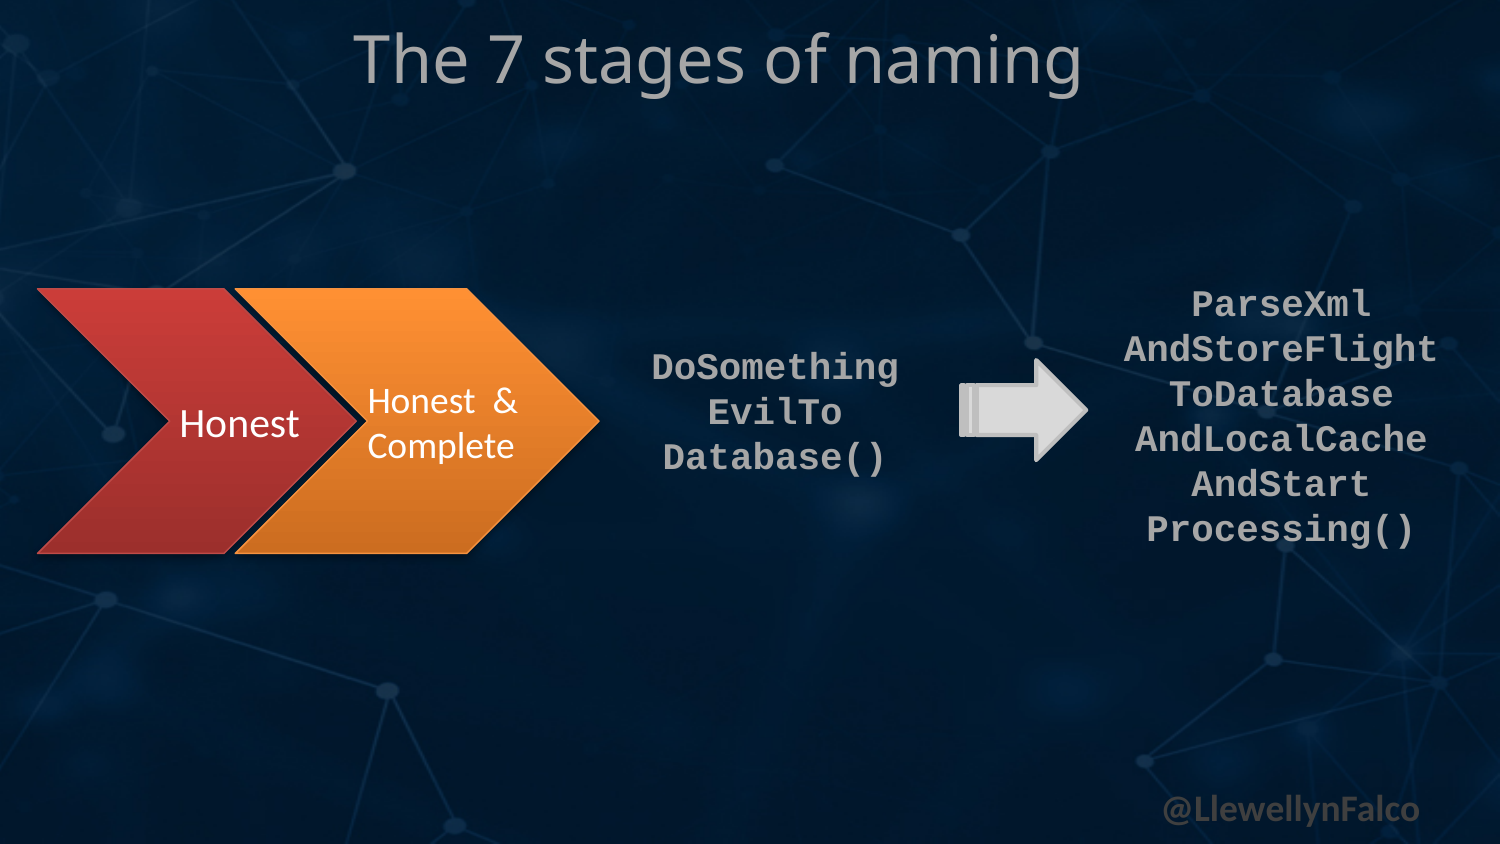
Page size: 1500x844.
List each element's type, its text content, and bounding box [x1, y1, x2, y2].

text_box ParseXml AndStoreFlight ToDatabase AndLocalCache AndStart Processing() [1087, 271, 1476, 557]
picture [0, 0, 1500, 844]
text_box The 7 stages of naming [149, 9, 1307, 104]
text_box Honest [36, 288, 357, 555]
text_box [959, 358, 1089, 463]
text_box Honest & Complete [234, 288, 600, 555]
text_box DoSomething EvilTo Database() [612, 334, 938, 485]
